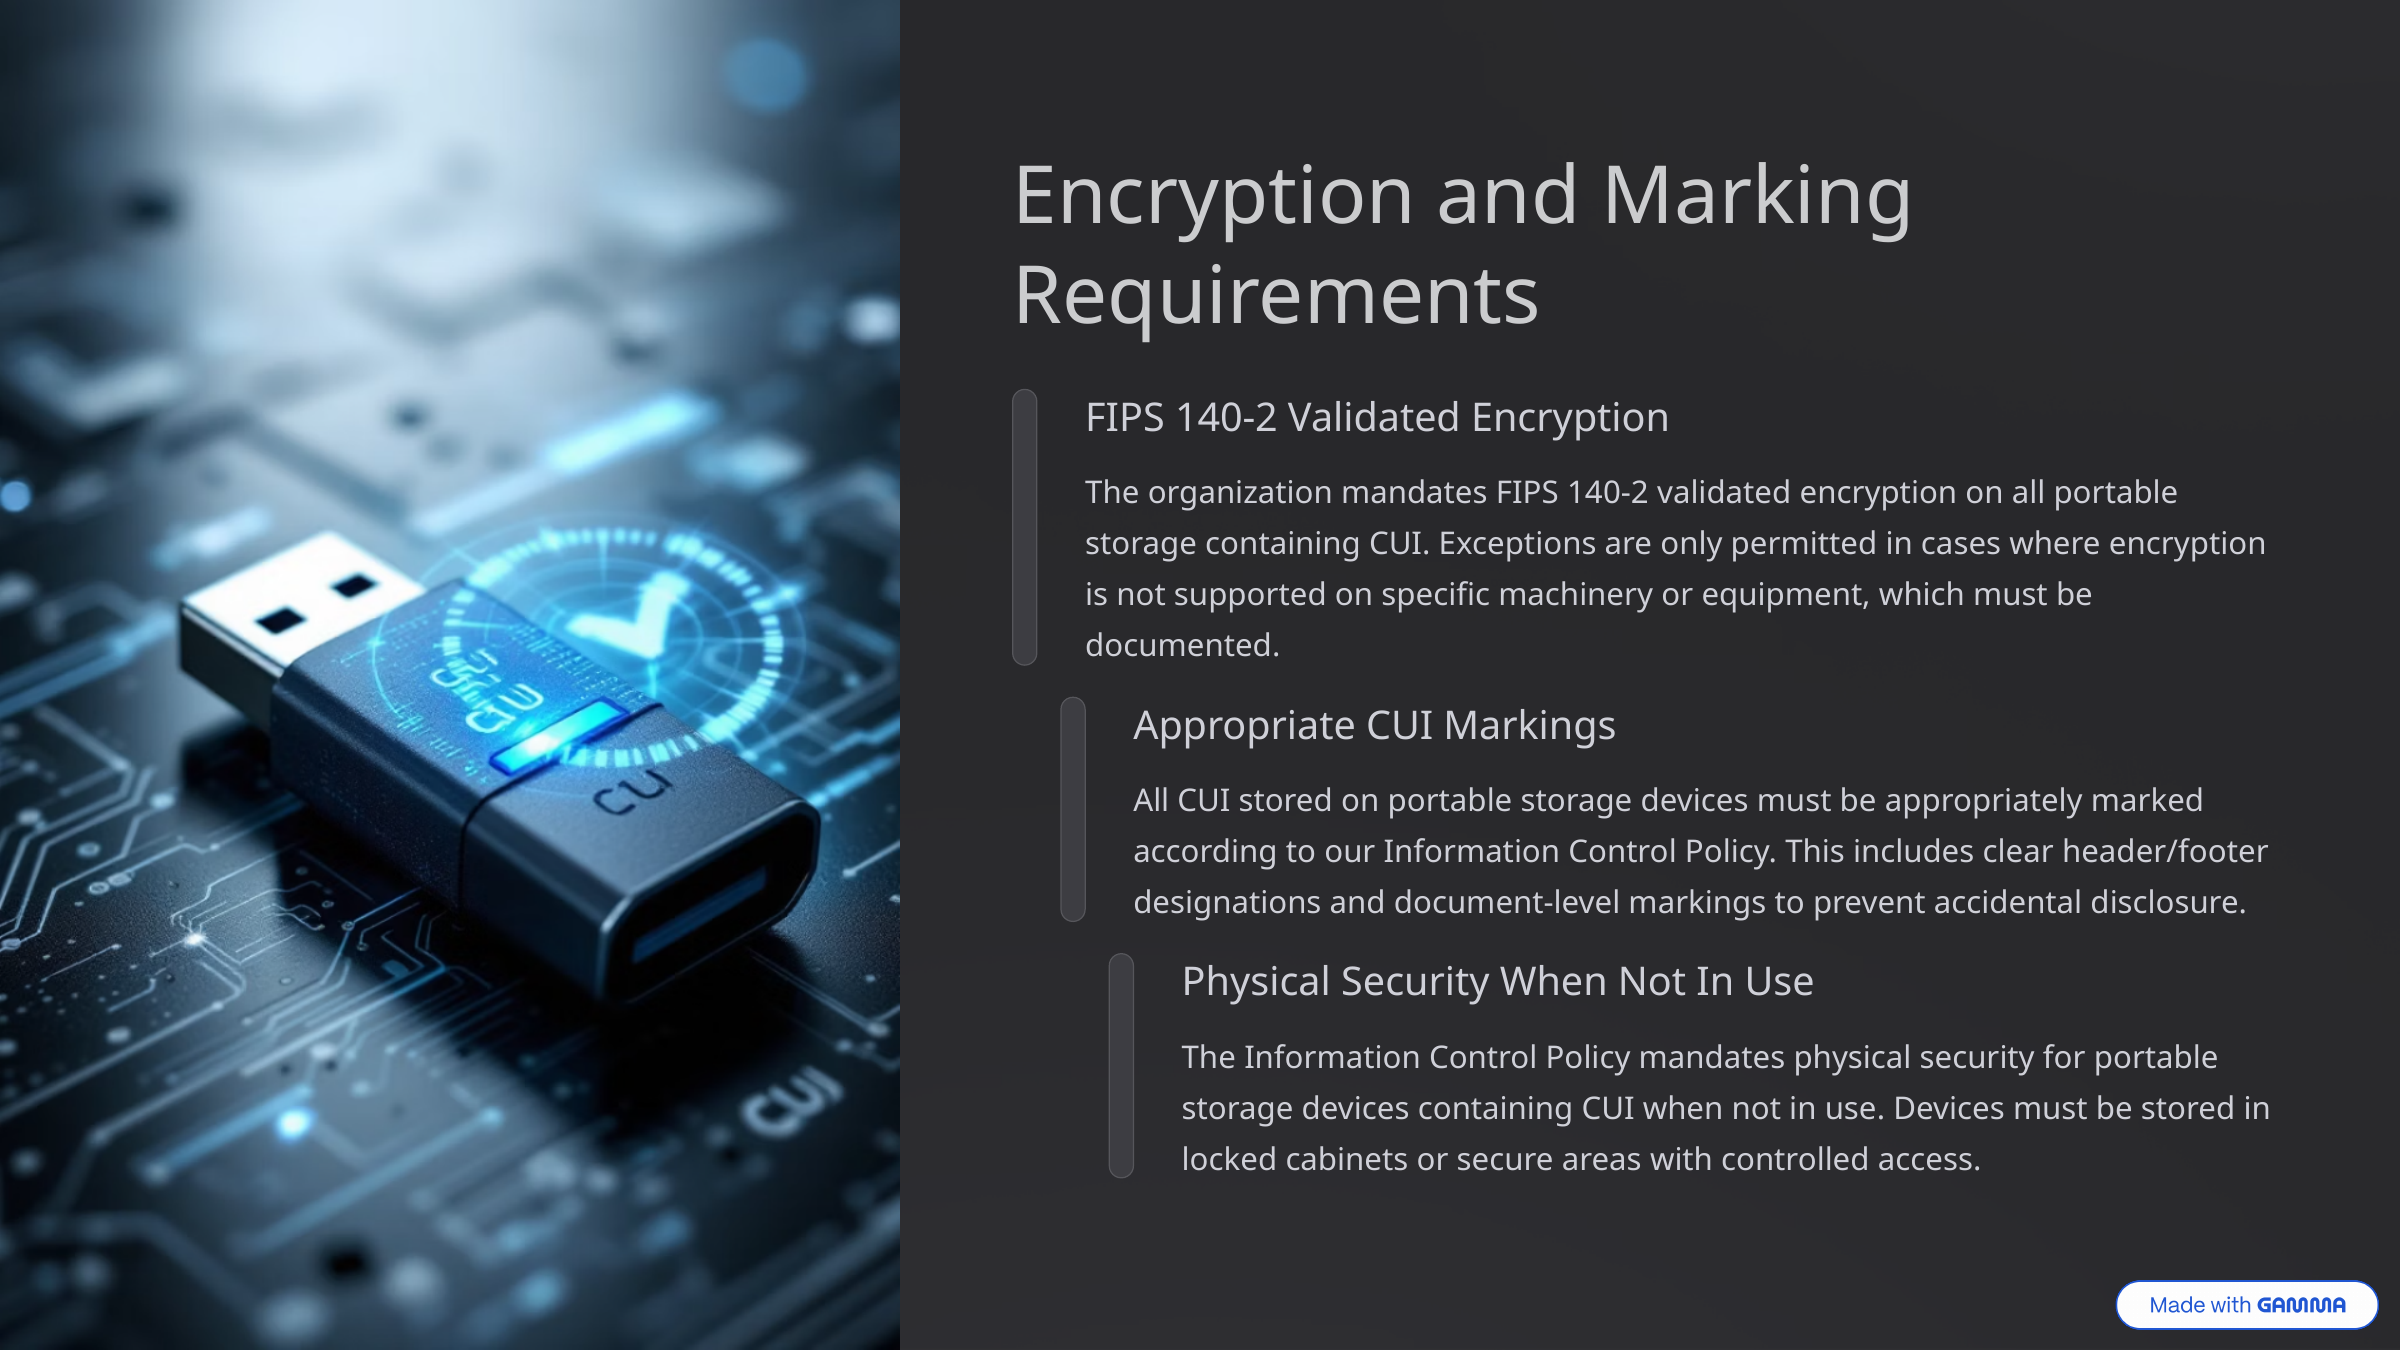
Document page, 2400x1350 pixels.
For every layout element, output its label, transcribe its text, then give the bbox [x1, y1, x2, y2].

text_box Physical Security When Not In Use [1181, 953, 1828, 1004]
text_box Appropriate CUI Markings [1133, 697, 1623, 748]
picture [2106, 1271, 2389, 1339]
text_box The Information Control Policy mandates physical security for portable storage devices containing CUI when not in use. Devices must be stored in locked cabinets or secure areas with controlled access. [1181, 1023, 2288, 1178]
picture [0, 0, 900, 1350]
text_box [1109, 953, 1134, 1178]
text_box [1012, 389, 1037, 666]
text_box The organization mandates FIPS 140-2 validated encryption on all portable storage containing CUI. Exceptions are only permitted in cases where encryption is not supported on specific machinery or equipment, which must be documented. [1085, 458, 2288, 666]
text_box FIPS 140-2 Validated Encryption [1085, 389, 1689, 440]
text_box All CUI stored on portable storage devices must be appropriately marked according to our Information Control Policy. This includes clear header/footer designations and document-level markings to prevent accidental disclosure. [1133, 766, 2288, 922]
text_box [1060, 697, 1086, 922]
text_box Encryption and Marking Requirements [1012, 139, 2288, 342]
